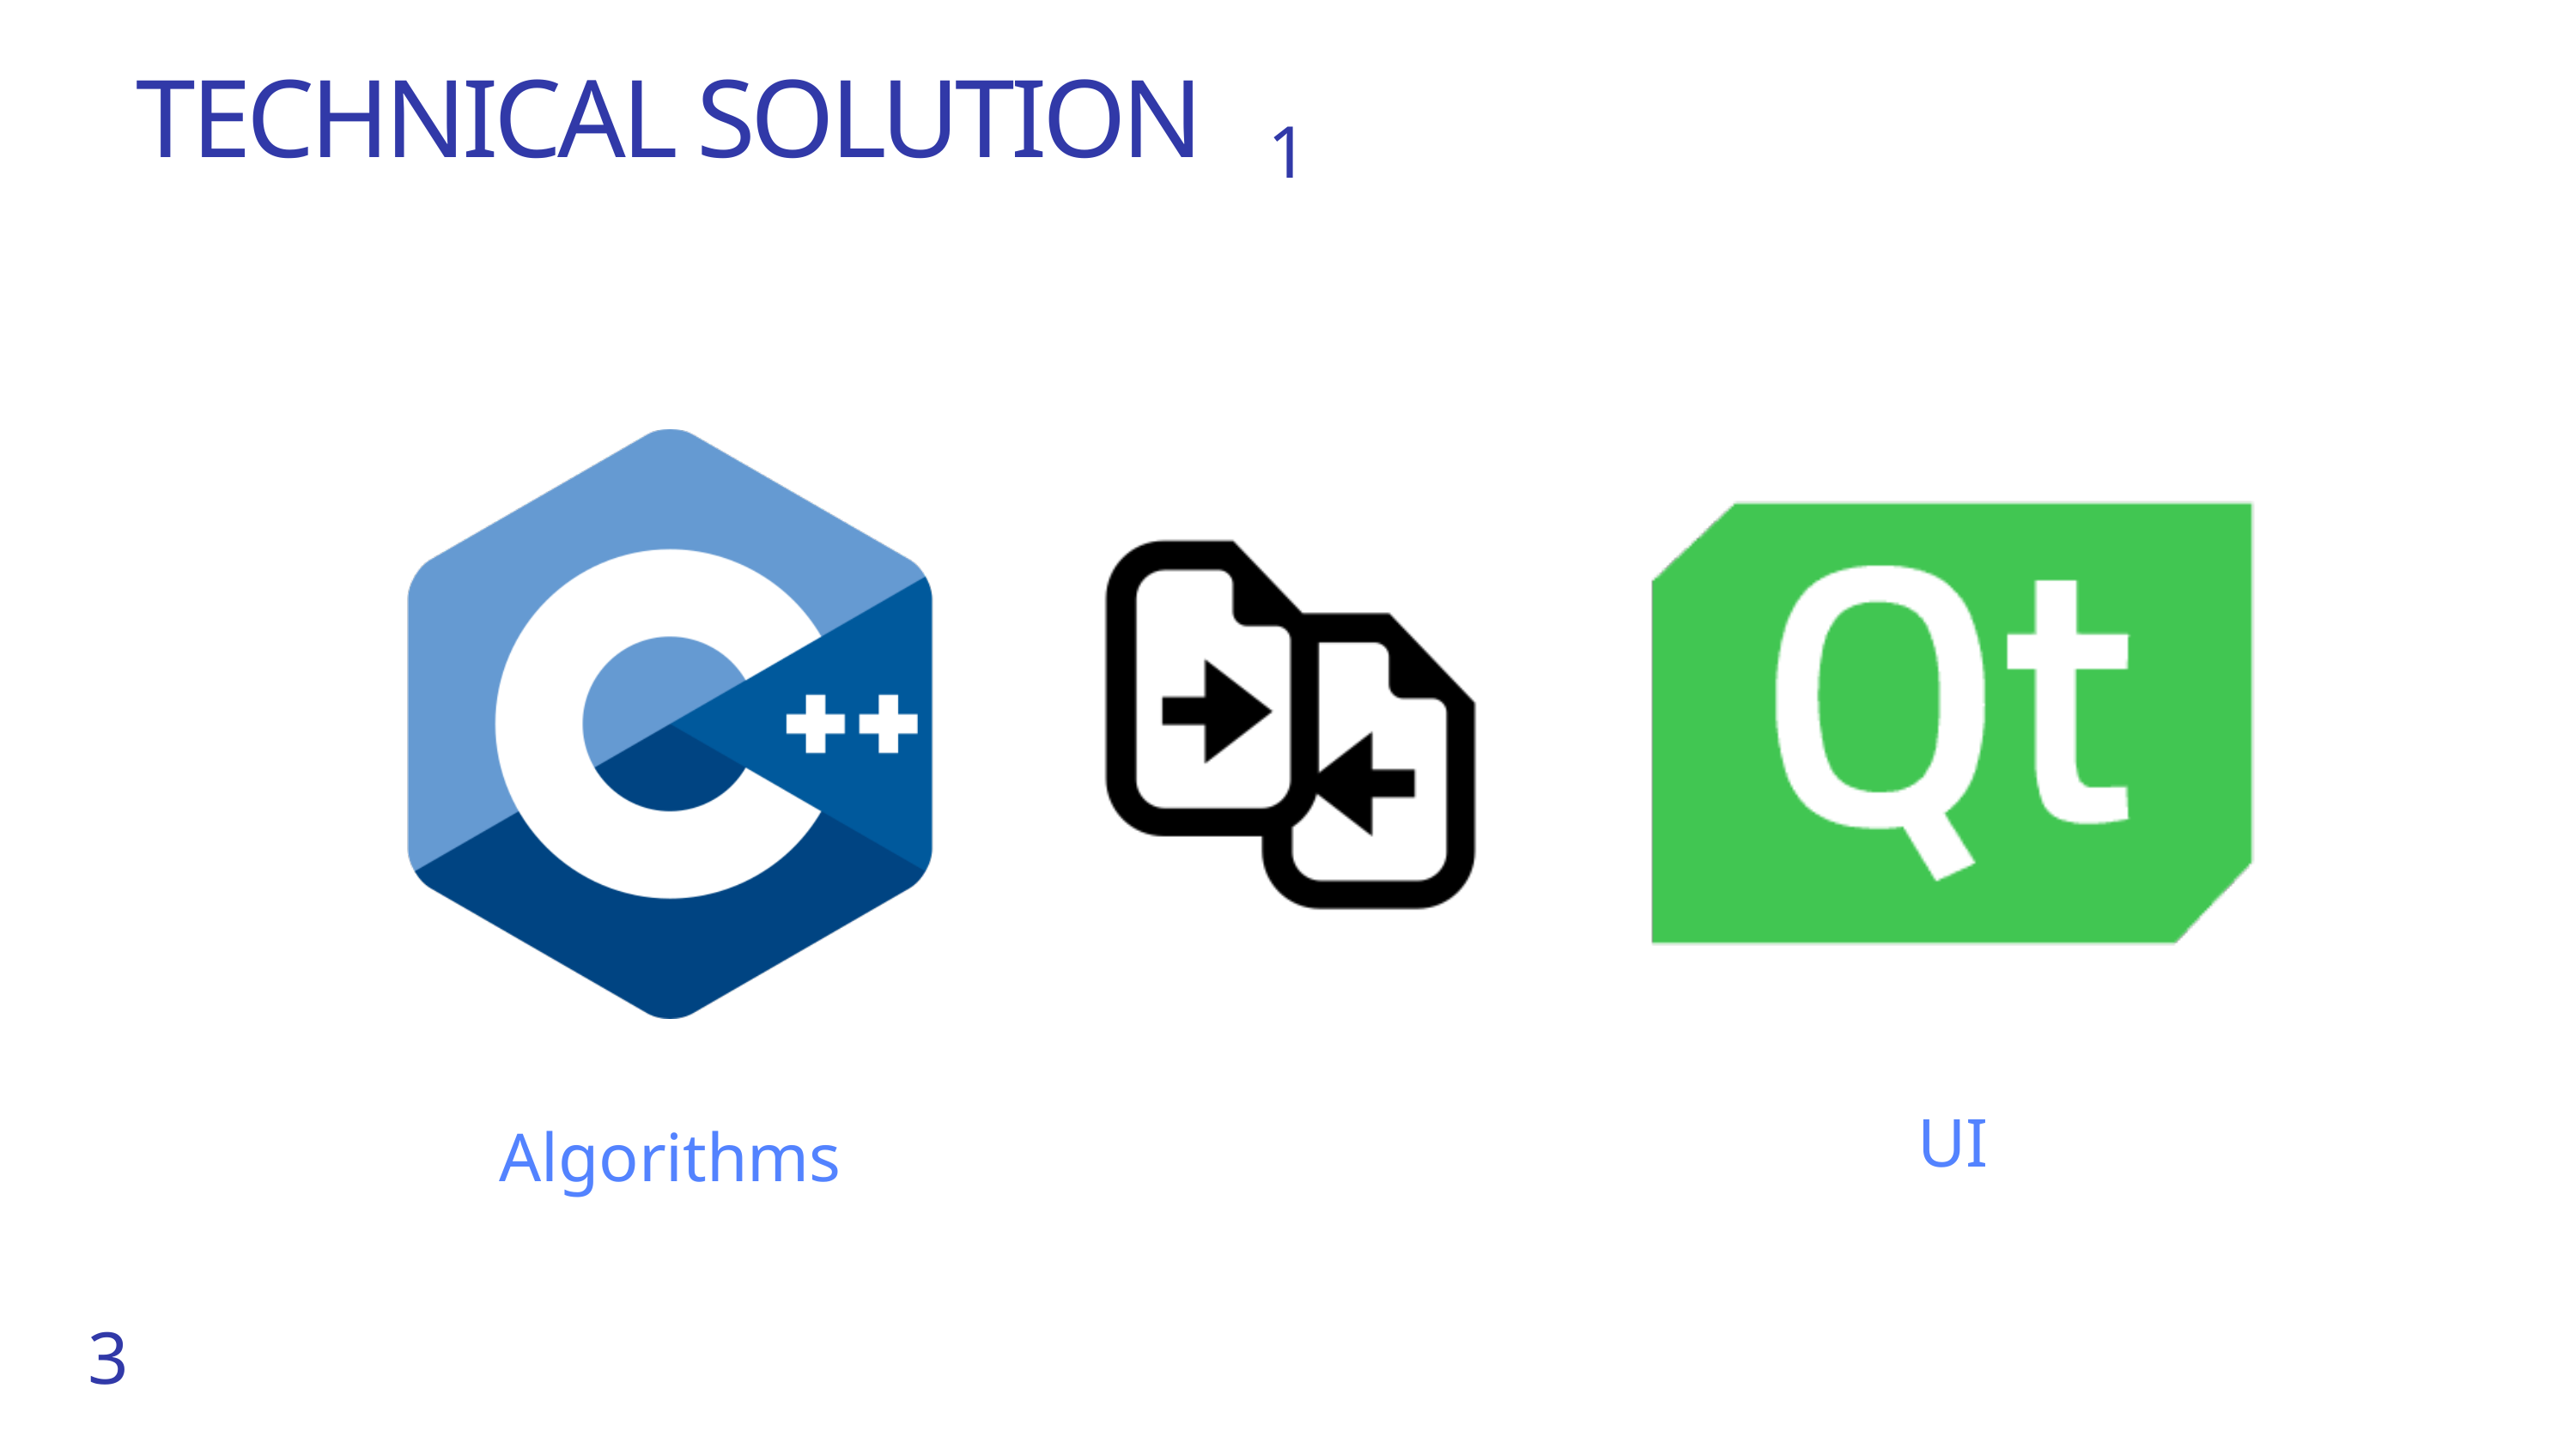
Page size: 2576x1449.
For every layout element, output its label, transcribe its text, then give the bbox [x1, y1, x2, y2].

text_box [1582, 355, 2324, 1094]
text_box 1 [1224, 116, 1352, 193]
text_box 3 [44, 1323, 172, 1399]
text_box [1090, 526, 1486, 922]
text_box Algorithms [483, 1088, 857, 1195]
text_box TECHNICAL SOLUTION [96, 71, 1244, 179]
text_box UI [1766, 1073, 2140, 1181]
text_box [375, 429, 965, 1019]
